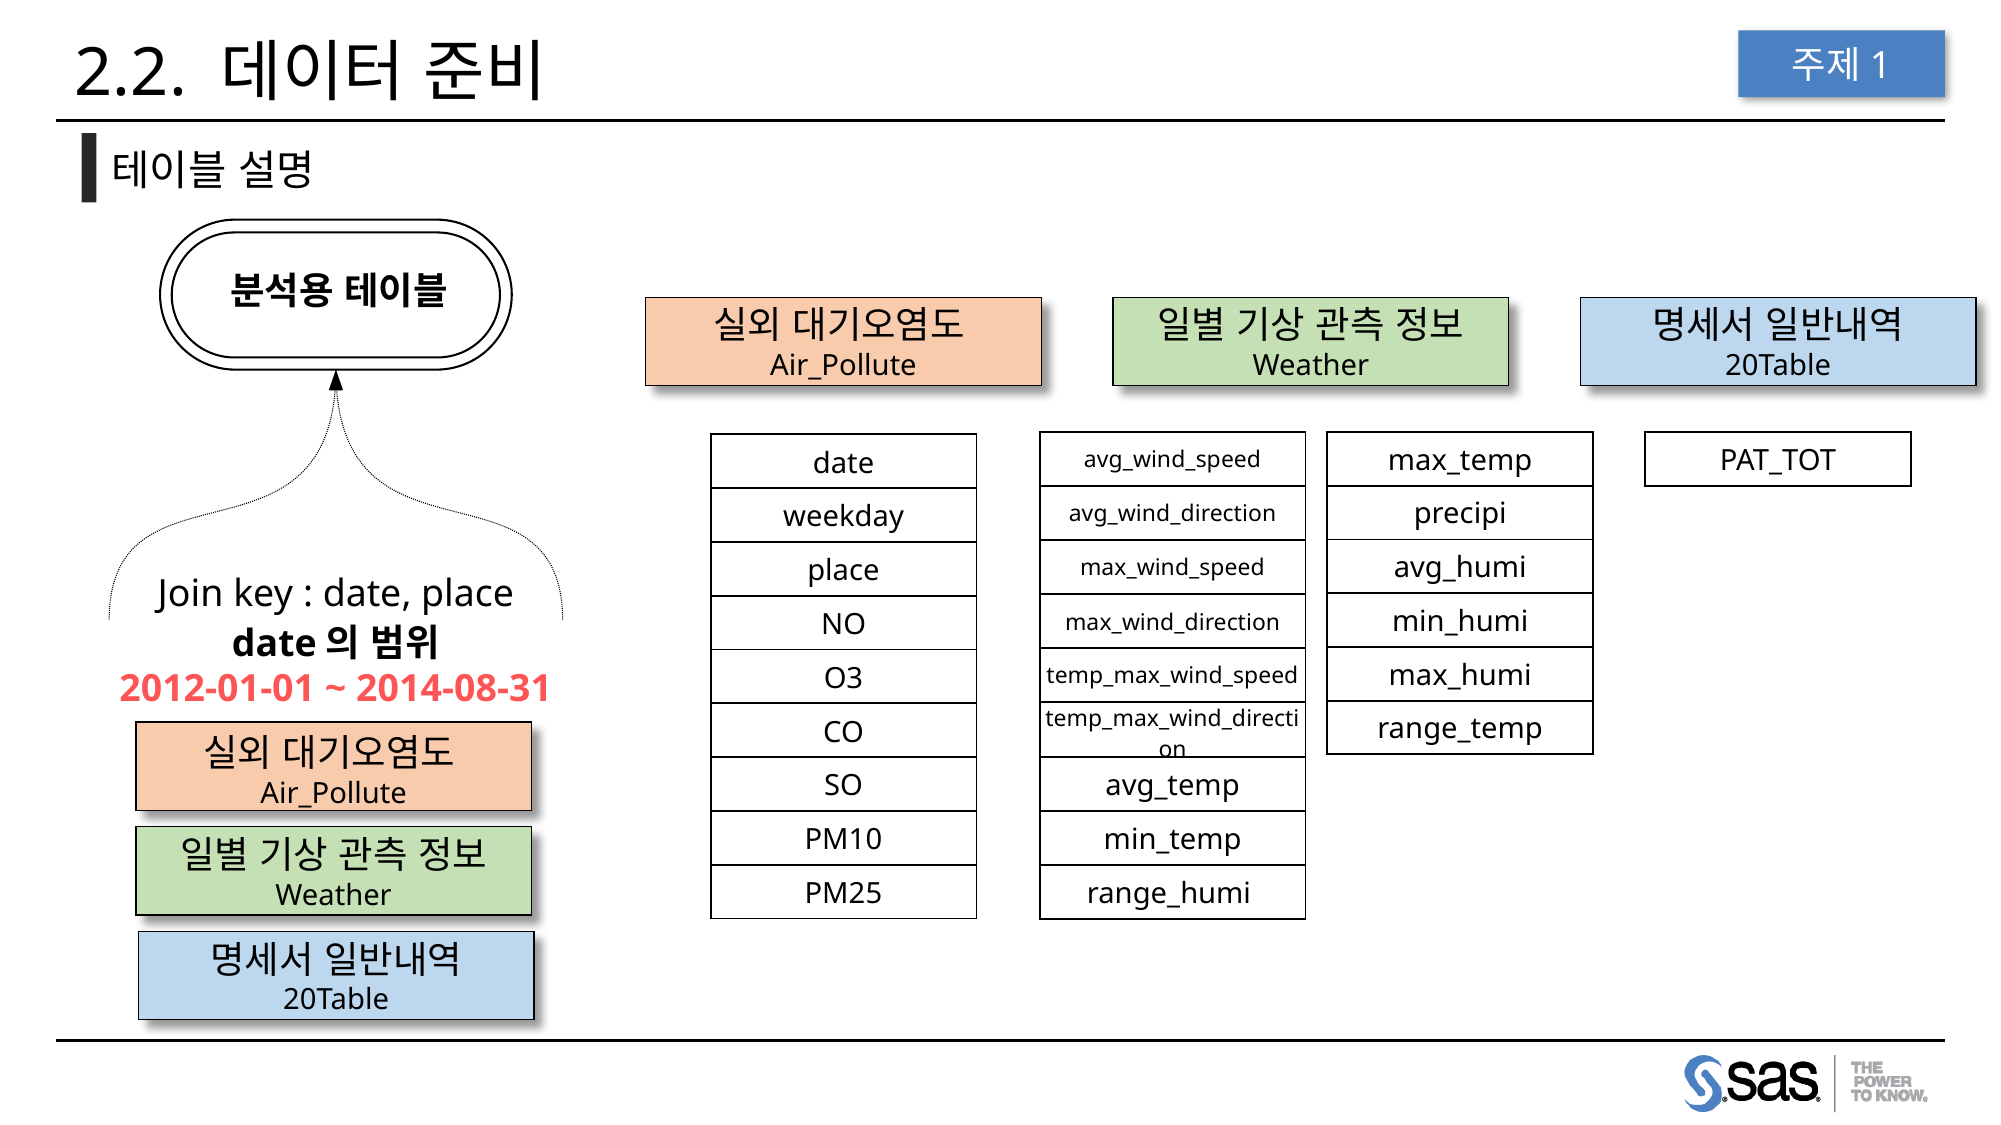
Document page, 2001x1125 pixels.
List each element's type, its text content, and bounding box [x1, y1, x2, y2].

table_cell max_wind_speed [1041, 541, 1305, 593]
table_cell SO [712, 758, 976, 810]
picture [1642, 1024, 1975, 1125]
table_cell precipi [1328, 487, 1592, 539]
table_cell max_humi [1328, 648, 1592, 700]
table_cell temp_max_wind_direction [1041, 703, 1305, 756]
text_box 명세서 일반내역 20Table [1579, 296, 1977, 387]
table_cell O3 [712, 650, 976, 702]
table_cell PM25 [712, 866, 976, 918]
text_box 일별 기상 관측 정보 Weather [135, 826, 533, 916]
table_cell avg_wind_direction [1041, 487, 1305, 539]
text_box 실외 대기오염도Air_Pollute [135, 721, 533, 812]
text_box date의 범위 2012-01-01 ~ 2014-08-31 [104, 611, 568, 717]
text_box 실외 대기오염도Air_Pollute [645, 296, 1042, 387]
table_header avg_wind_speed [1041, 433, 1305, 485]
table_cell place [712, 543, 976, 595]
table_cell avg_temp [1041, 758, 1305, 810]
table_cell max_wind_direction [1041, 595, 1305, 647]
table_cell range_temp [1328, 702, 1592, 753]
text_box 2.2. 데이터 준비 [60, 21, 1200, 117]
text_box [81, 132, 98, 203]
text_box 일별 기상 관측 정보 Weather [1112, 296, 1510, 387]
table_cell weekday [712, 489, 976, 541]
table_header PAT_TOT [1646, 433, 1910, 485]
table_header date [712, 435, 976, 487]
table_cell NO [712, 597, 976, 649]
table_cell min_humi [1328, 594, 1592, 646]
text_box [323, 381, 575, 609]
table_cell PM10 [712, 812, 976, 864]
table_cell temp_max_wind_speed [1041, 649, 1305, 701]
table_header max_temp [1328, 433, 1592, 485]
text_box 주제1 [1737, 29, 1946, 98]
table_cell range_humi [1041, 866, 1305, 918]
table_cell avg_humi [1328, 540, 1592, 592]
table_cell CO [712, 704, 976, 756]
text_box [96, 381, 323, 609]
text_box 테이블 설명 [98, 136, 591, 202]
table_cell min_temp [1041, 812, 1305, 864]
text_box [160, 219, 512, 370]
text_box 명세서 일반내역 20Table [137, 930, 535, 1021]
